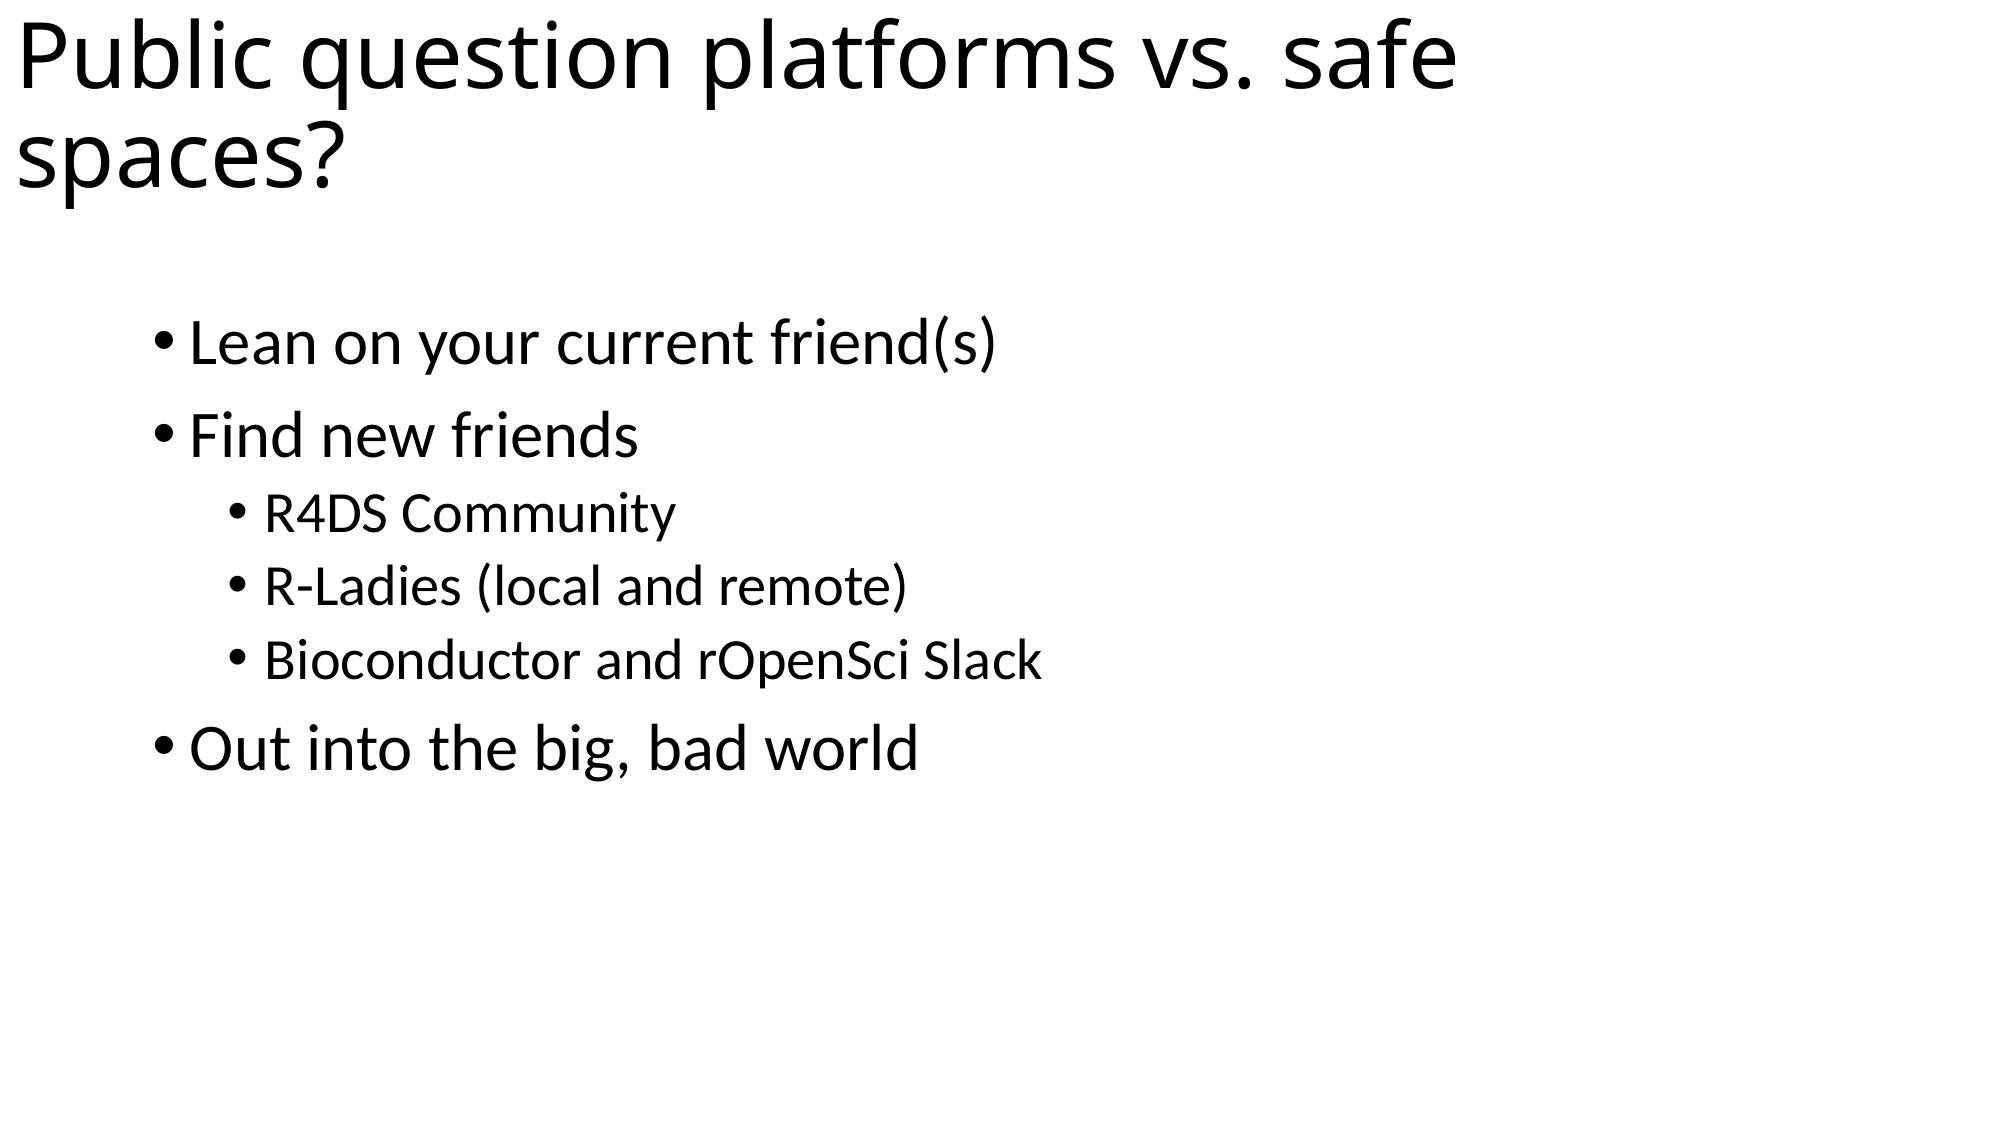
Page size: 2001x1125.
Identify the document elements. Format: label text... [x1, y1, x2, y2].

list Lean on your current friend(s) Find new friends R4DS Community R-Ladies (local and remote) Bioconductor and rOpenSci Slack Out into the big, bad world [137, 299, 1863, 1014]
title Public question platforms vs. safe spaces? [0, 0, 1725, 218]
